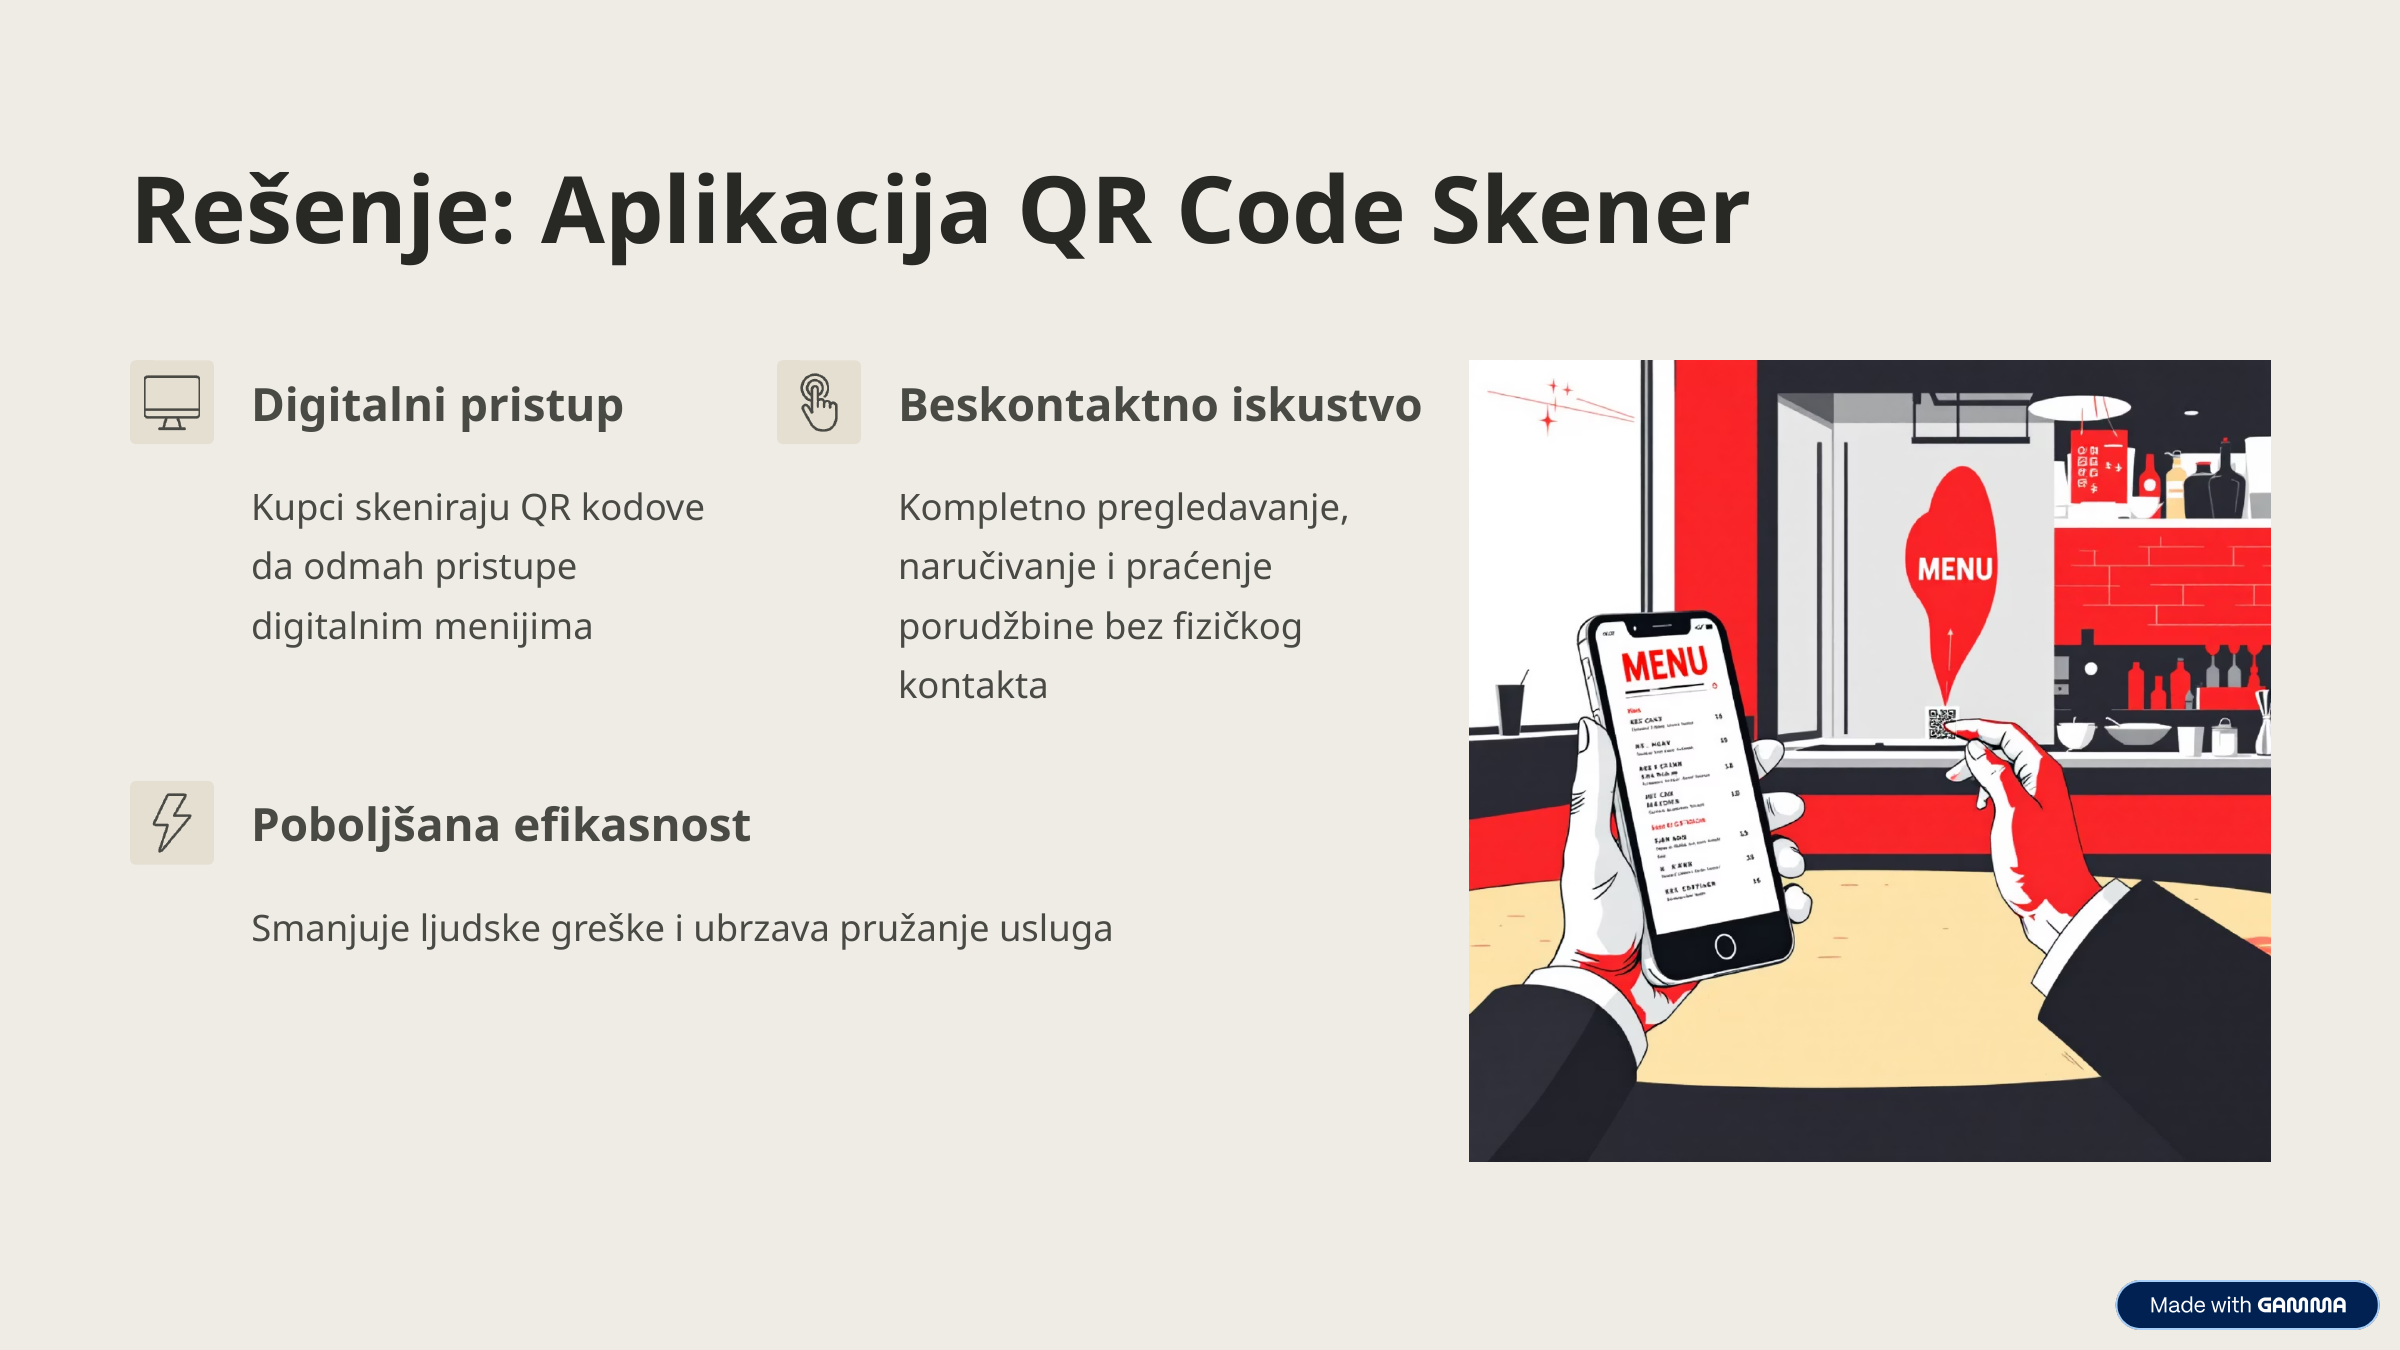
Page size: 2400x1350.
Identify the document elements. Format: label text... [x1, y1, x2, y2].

text_box [777, 360, 861, 445]
picture [791, 367, 847, 438]
text_box Beskontaktno iskustvo [898, 373, 1373, 432]
text_box Rešenje: Aplikacija QR Code Skener [130, 146, 1610, 263]
text_box [130, 780, 214, 865]
text_box Kompletno pregledavanje, naručivanje i praćenje porudžbine bez fizičkog kontakta [898, 468, 1378, 707]
picture [2106, 1271, 2389, 1339]
text_box Kupci skeniraju QR kodove da odmah pristupe digitalnim menijima [251, 468, 731, 647]
text_box Poboljšana efikasnost [251, 793, 717, 852]
text_box Smanjuje ljudske greške i ubrzava pružanje usluga [251, 889, 1378, 949]
picture [144, 367, 200, 438]
text_box Digitalni pristup [251, 373, 717, 432]
picture [144, 787, 200, 858]
text_box [130, 360, 214, 445]
picture [1469, 360, 2271, 1162]
